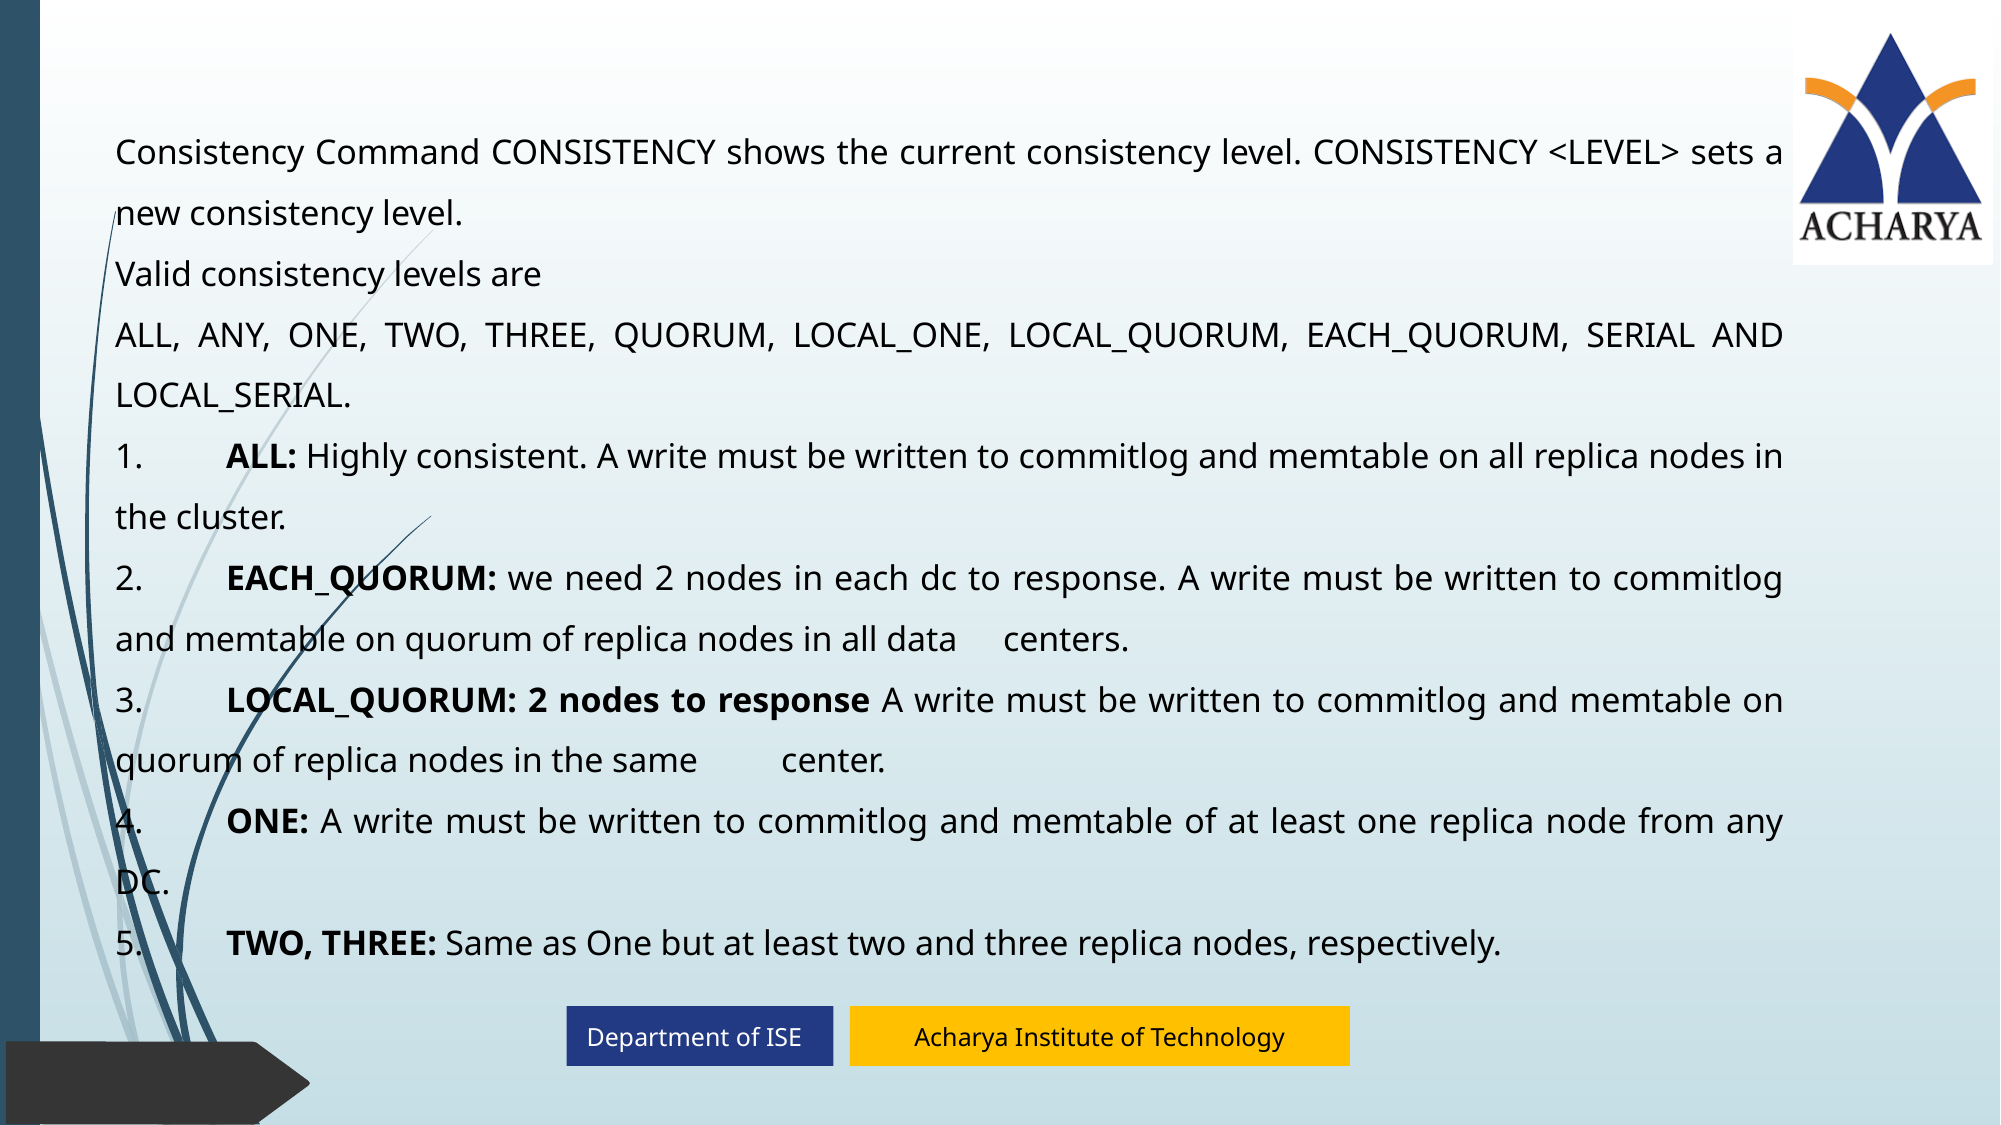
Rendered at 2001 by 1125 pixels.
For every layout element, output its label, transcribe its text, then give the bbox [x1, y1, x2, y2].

list Consistency Command CONSISTENCY shows the current consistency level. CONSISTENCY <LEVEL> sets a new consistency level. Valid consistency levels are ALL, ANY, ONE, TWO, THREE, QUORUM, LOCAL_ONE, LOCAL_QUORUM, EACH_QUORUM, SERIAL AND LOCAL_SERIAL. 1. ALL: Highly consistent. A write must be written to commitlog and memtable on all replica nodes in the cluster. 2. EACH_QUORUM: we need 2 nodes in each dc to response. A write must be written to commitlog and memtable on quorum of replica nodes in all data centers. 3. LOCAL_QUORUM: 2 nodes to response A write must be written to commitlog and memtable on quorum of replica nodes in the same center. 4. ONE: A write must be written to commitlog and memtable of at least one replica node from any DC. 5. TWO, THREE: Same as One but at least two and three replica nodes, respectively. [115, 110, 1785, 963]
